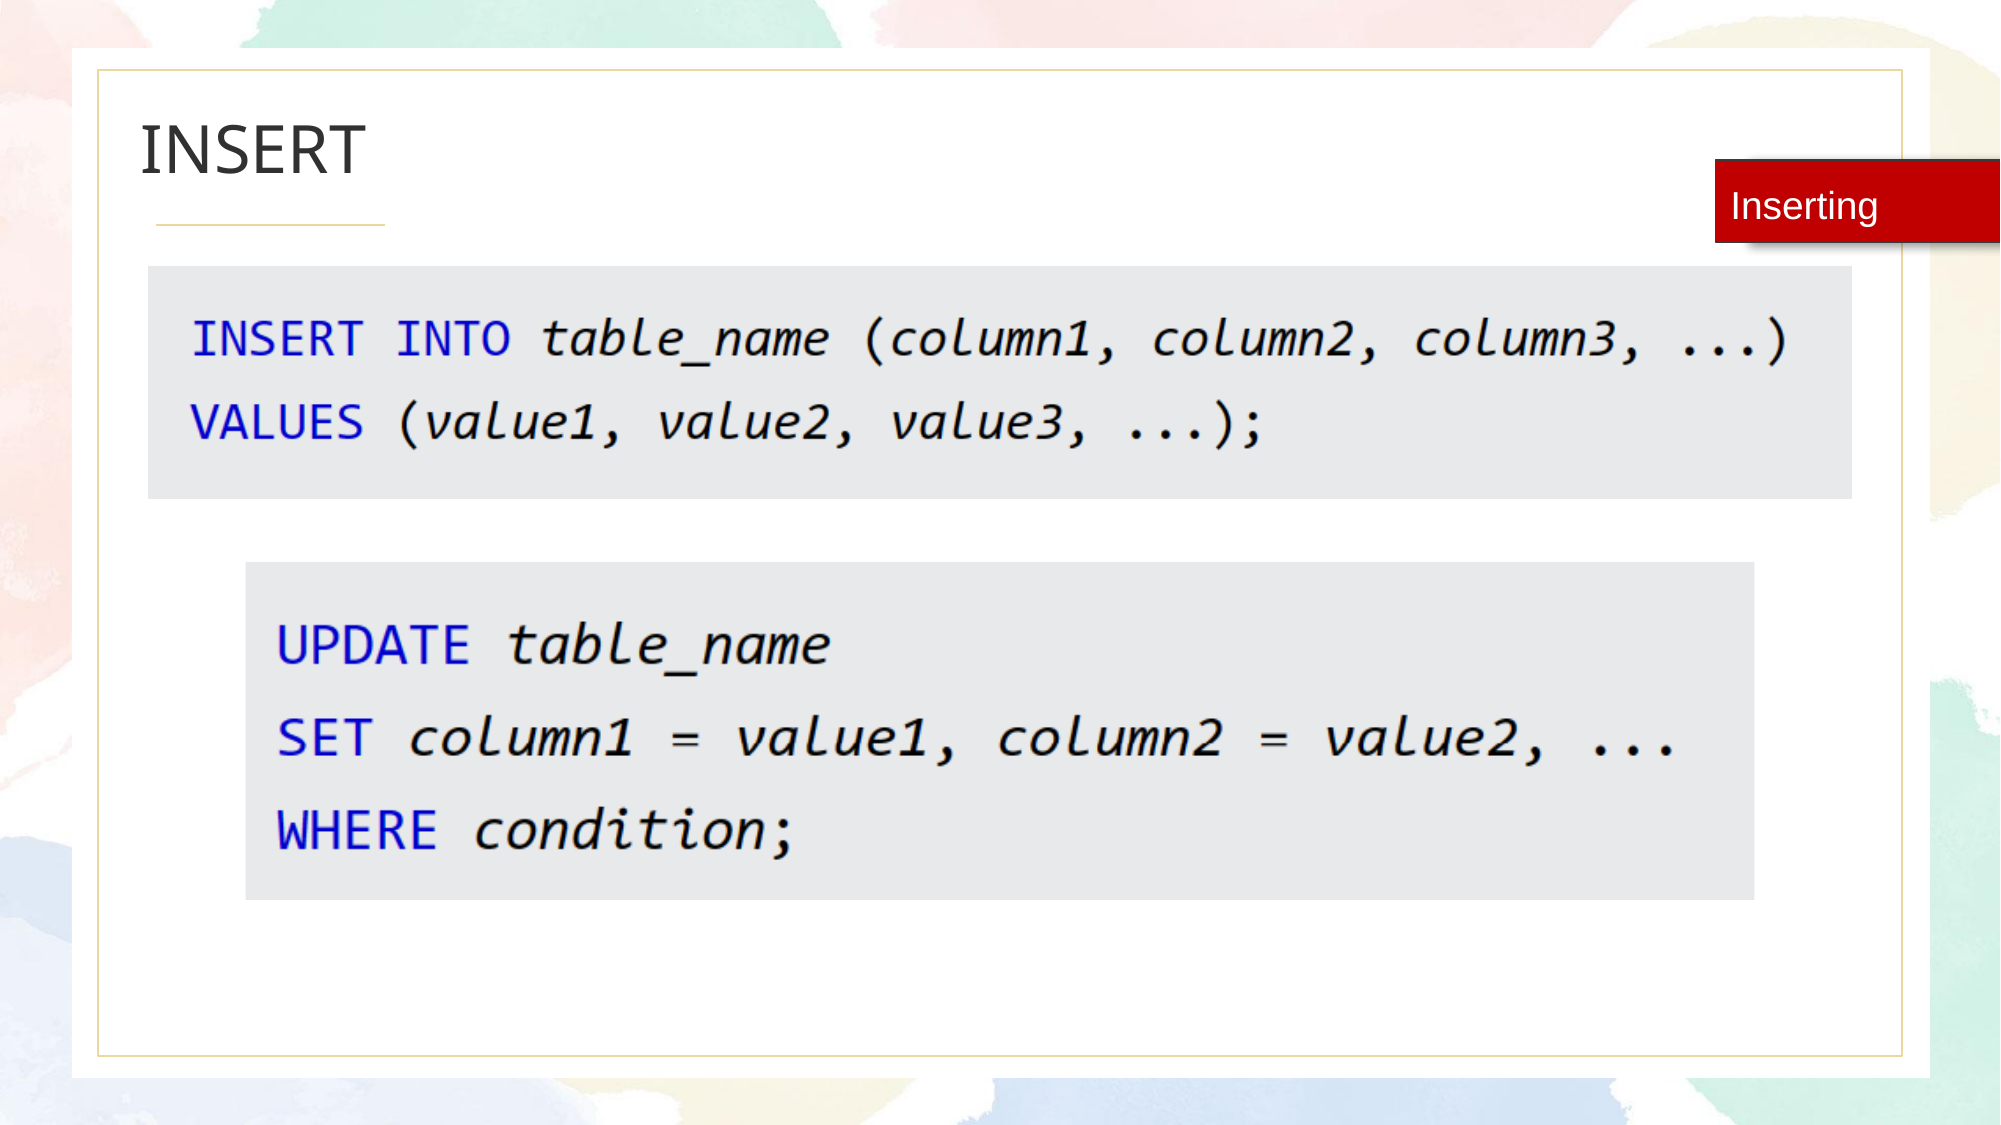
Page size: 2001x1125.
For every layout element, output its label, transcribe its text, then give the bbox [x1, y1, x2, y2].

title INSERT [125, 92, 1869, 218]
picture [0, 0, 2001, 1125]
list Inserting [1715, 159, 2000, 243]
